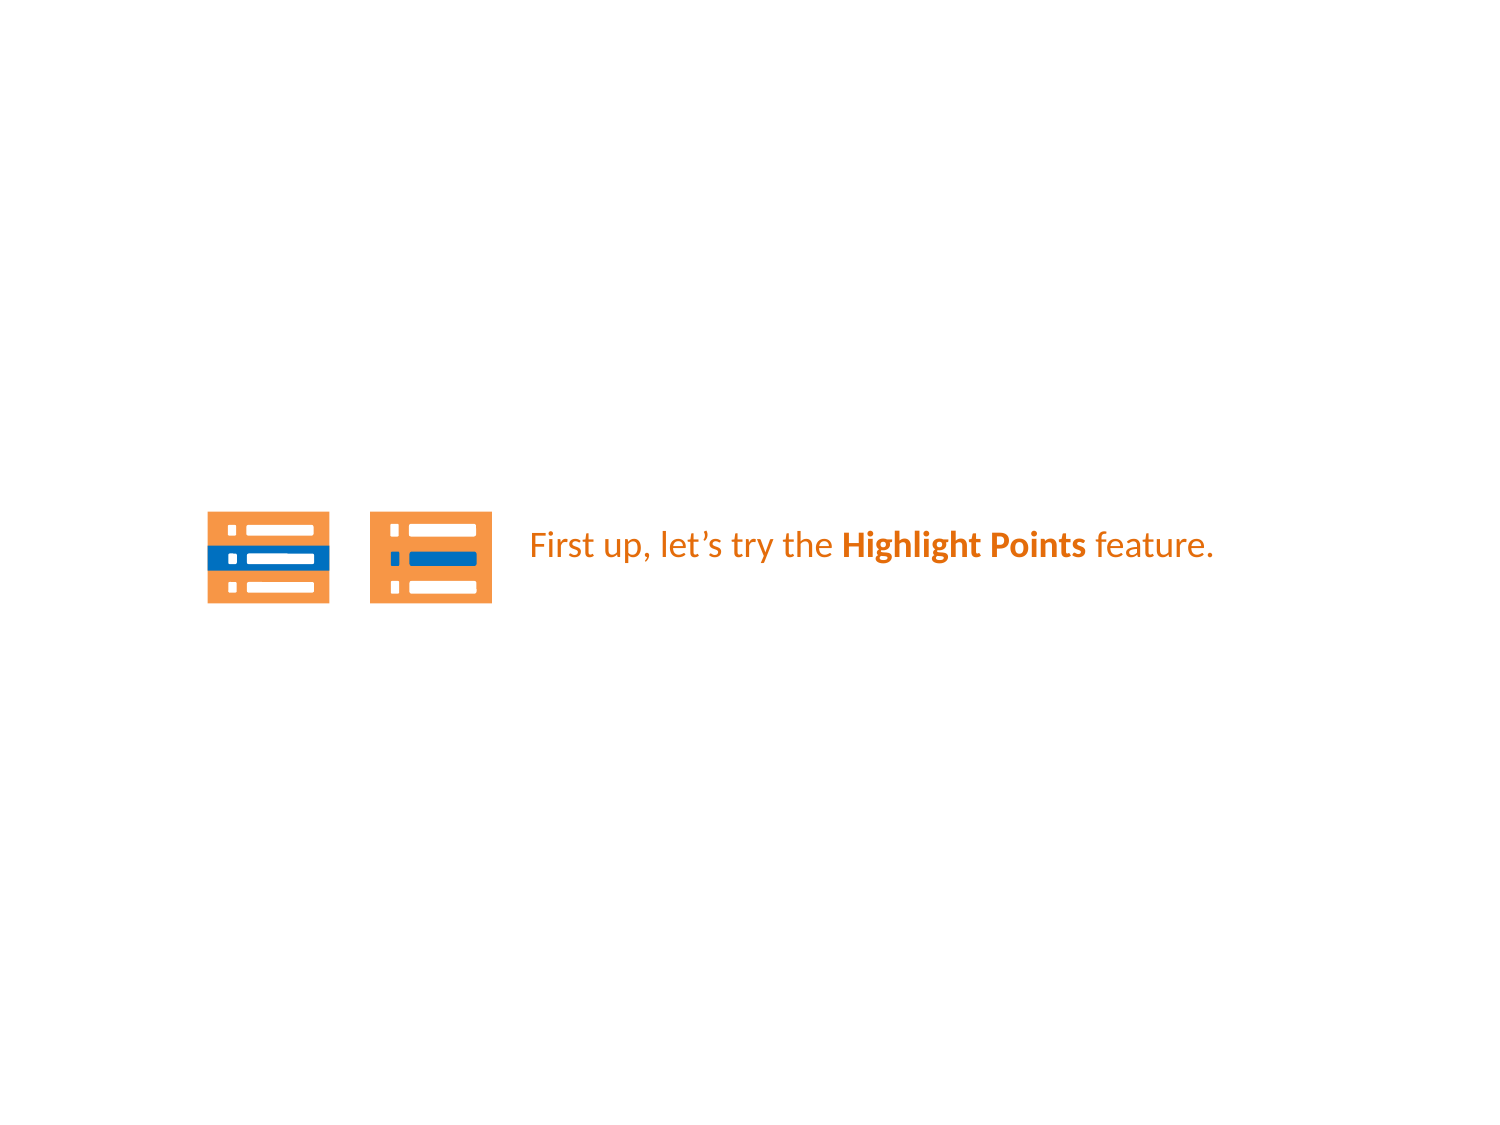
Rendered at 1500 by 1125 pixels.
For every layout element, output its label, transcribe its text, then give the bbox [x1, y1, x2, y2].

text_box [362, 499, 501, 638]
text_box First up, let’s try the Highlight Points feature. [514, 512, 1413, 573]
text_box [199, 499, 338, 638]
